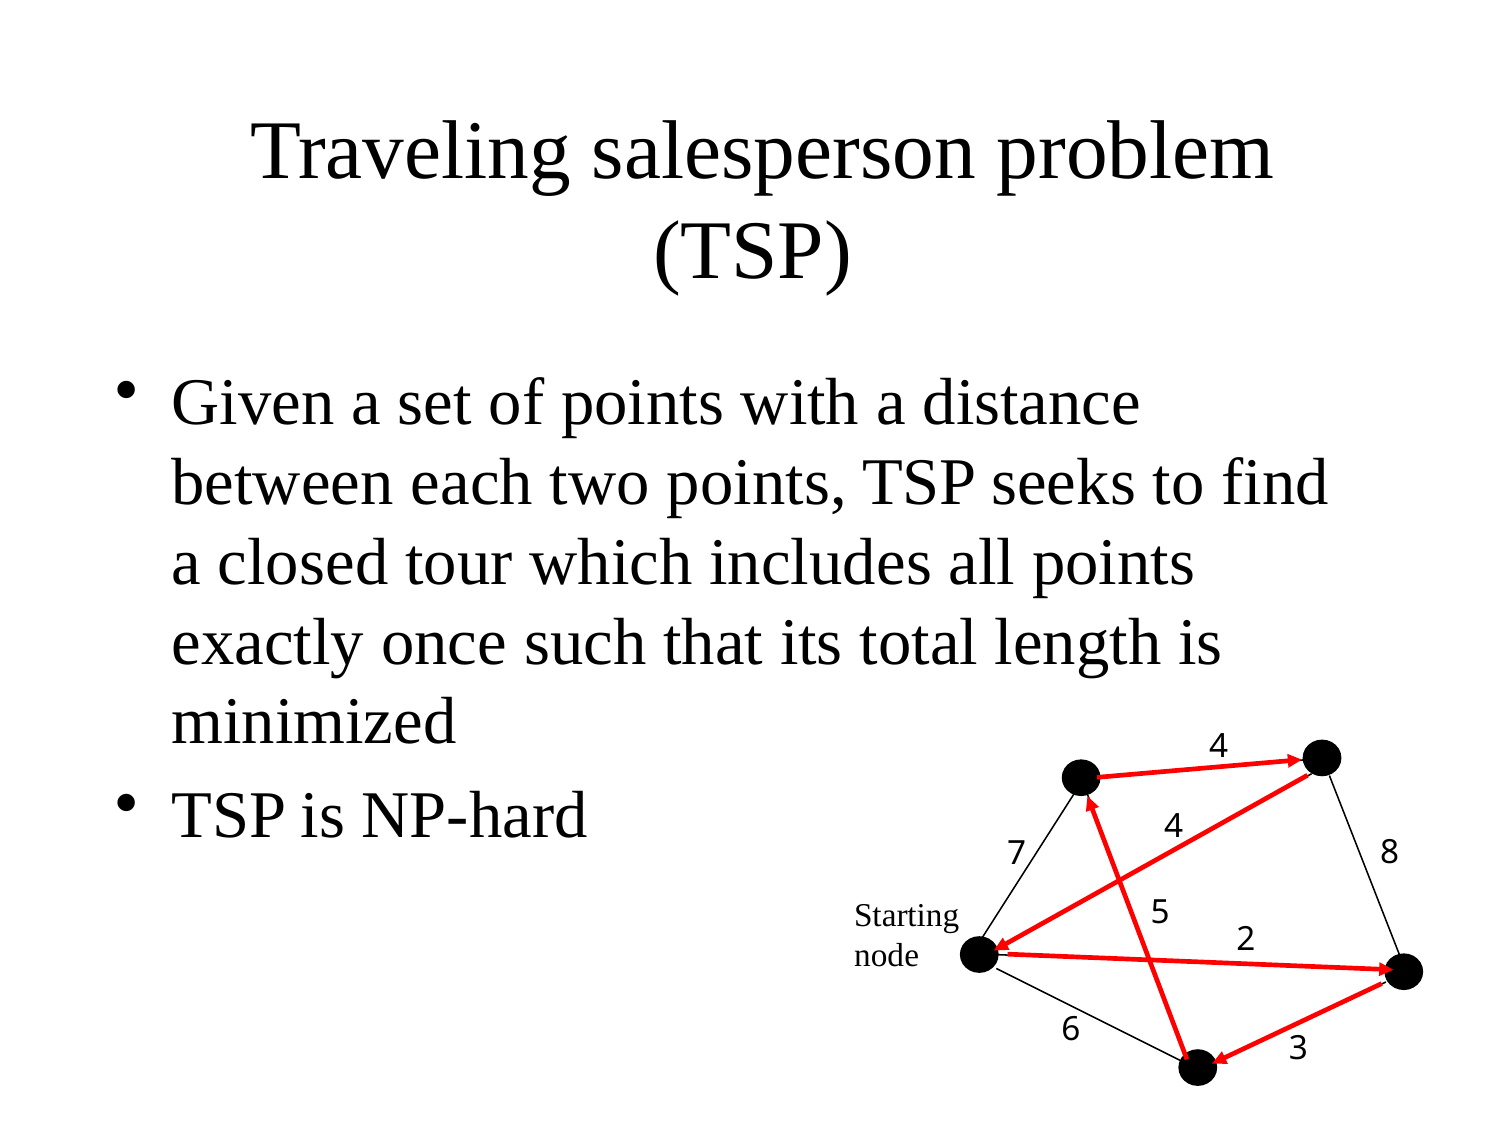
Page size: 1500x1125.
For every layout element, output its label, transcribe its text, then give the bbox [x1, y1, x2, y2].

text_box [1086, 796, 1119, 880]
text_box [1385, 954, 1423, 990]
text_box 6 [1046, 999, 1096, 1055]
text_box 8 [1365, 822, 1415, 877]
text_box [975, 936, 998, 973]
text_box [1150, 959, 1394, 976]
text_box [1062, 760, 1100, 796]
text_box [1179, 1050, 1217, 1086]
text_box 3 [1274, 1019, 1323, 1074]
text_box 4 [1194, 717, 1244, 768]
text_box 5 [1135, 882, 1185, 938]
text_box [1212, 983, 1382, 1064]
title Traveling salesperson problem (TSP) [123, 101, 1403, 290]
text_box [1303, 740, 1341, 776]
text_box [1097, 754, 1302, 778]
text_box 2 [1221, 909, 1271, 964]
text_box Starting node [839, 885, 975, 981]
text_box 4 [1149, 797, 1199, 852]
text_box 4 [1194, 765, 1244, 772]
list Given a set of points with a distance between each two points, TSP seeks to find a closed tour which includes all points exactly once such that its total length is minimized TSP is NP-hard [100, 350, 1353, 894]
text_box [993, 775, 1308, 951]
text_box 7 [992, 824, 1042, 880]
